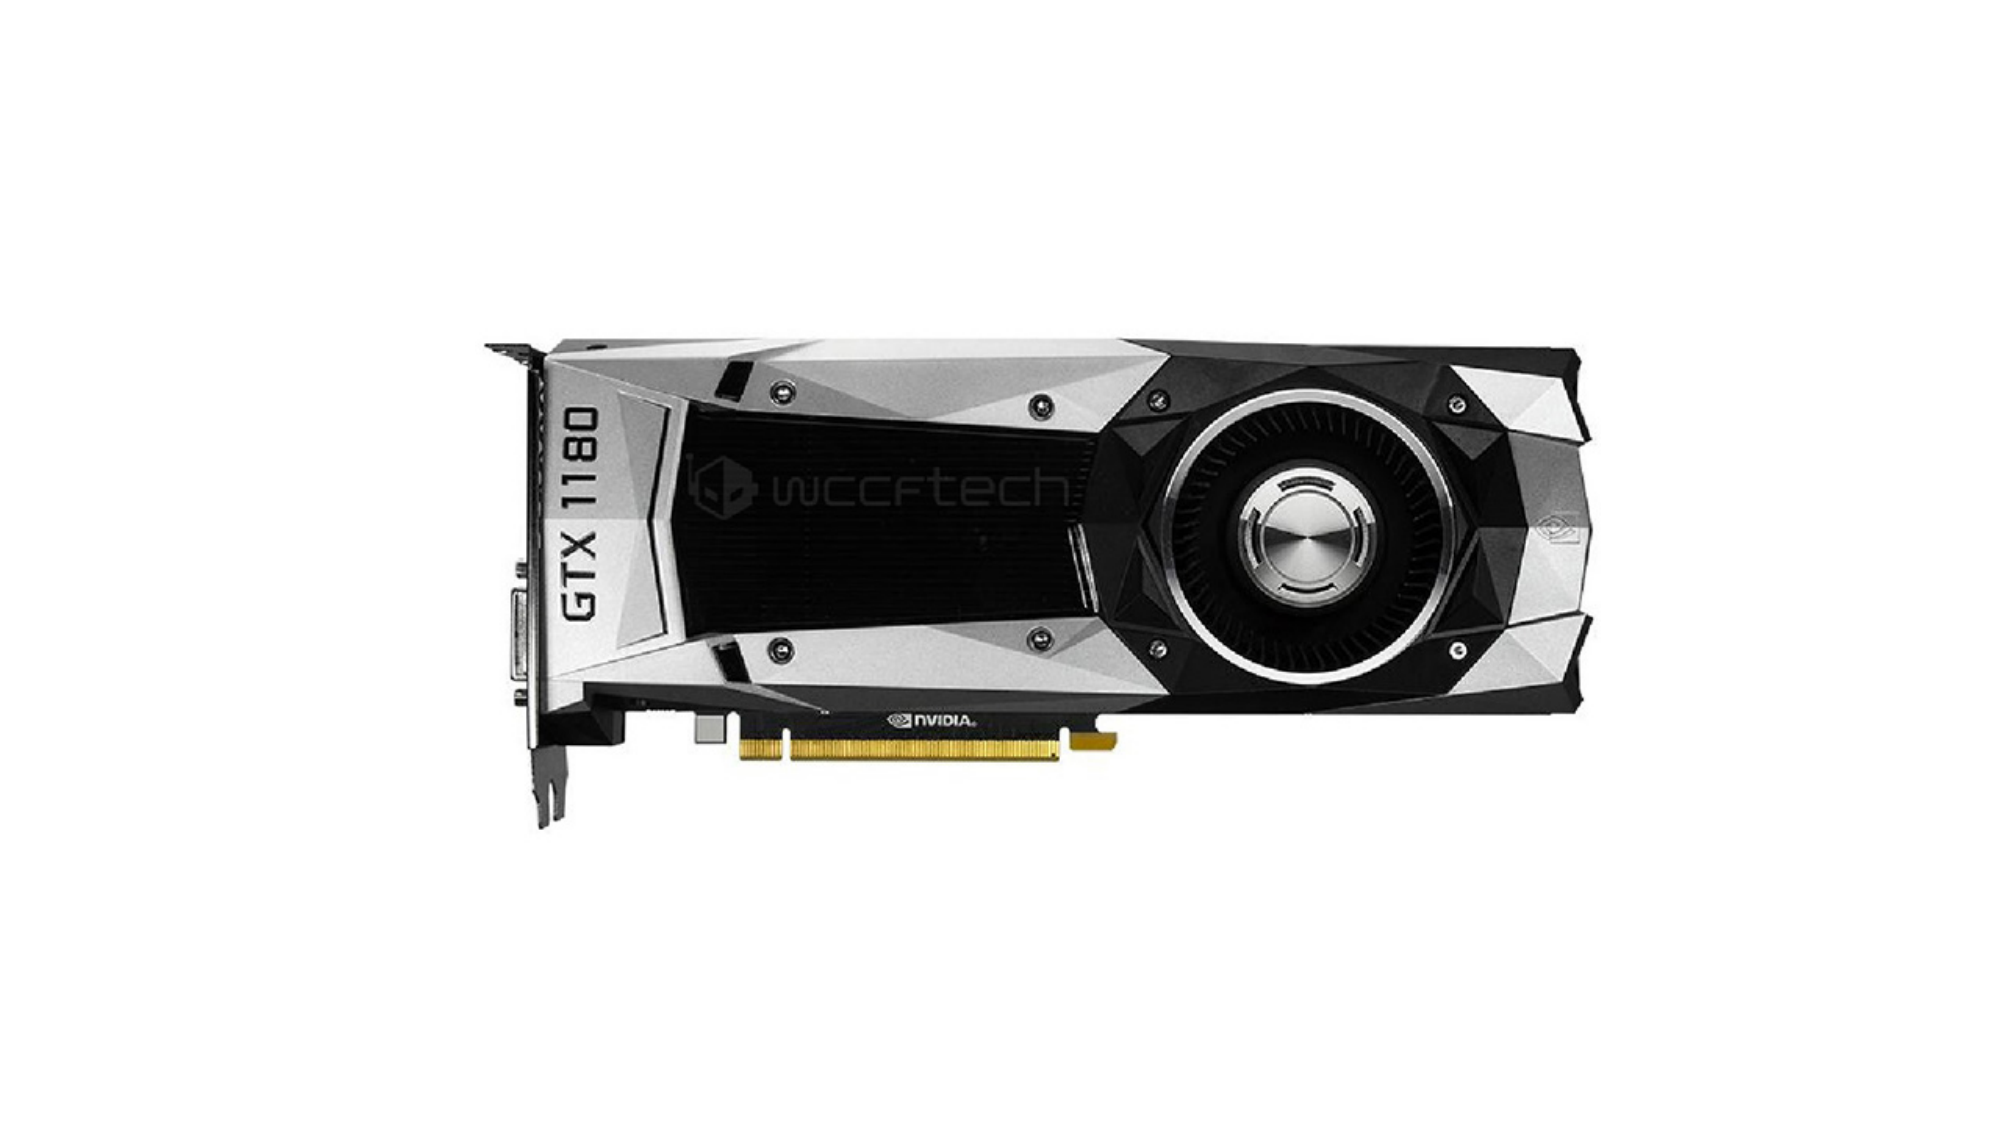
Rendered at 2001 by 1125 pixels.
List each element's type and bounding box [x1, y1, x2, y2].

picture [475, 292, 1601, 855]
